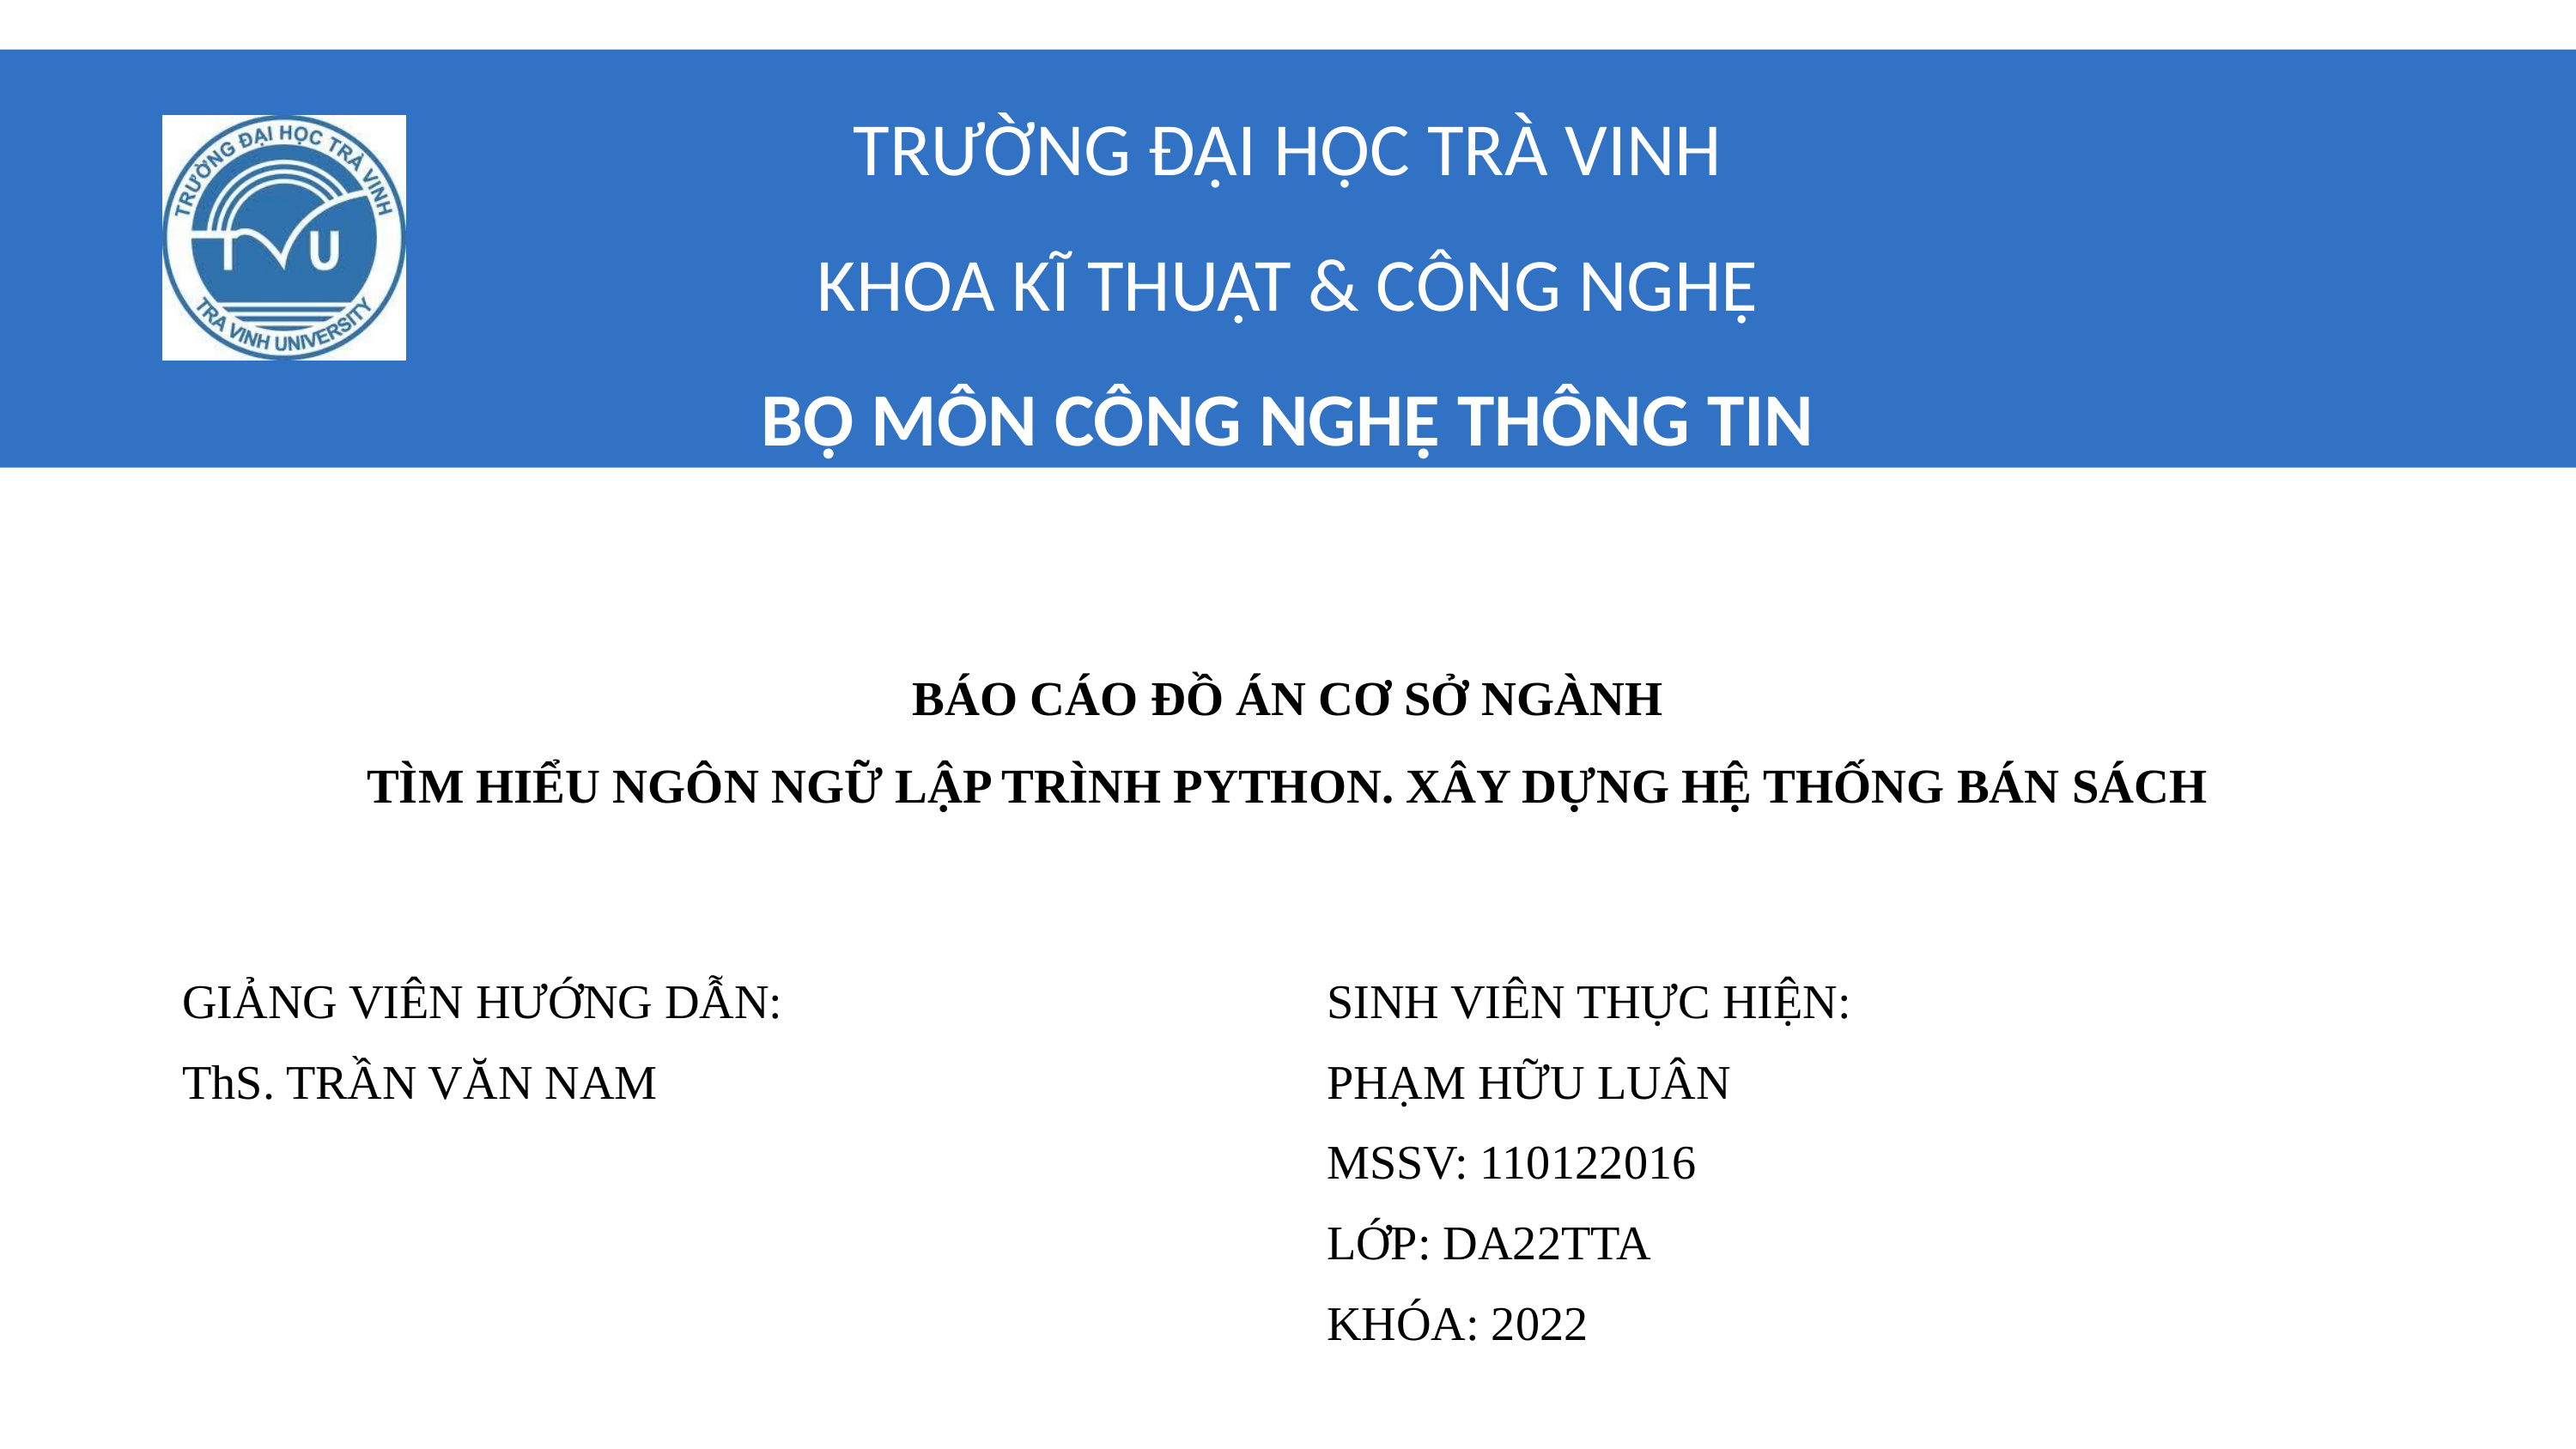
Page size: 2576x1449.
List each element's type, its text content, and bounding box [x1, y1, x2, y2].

table_header SINH VIÊN THỰC HIỆN: PHẠM HỮU LUÂN MSSV: 110122016 LỚP: DA22TTA KHÓA: 2022 [1308, 940, 2451, 1360]
title BÁO CÁO ĐỒ ÁN CƠ SỞ NGÀNH TÌM HIỂU NGÔN NGỮ LẬP TRÌNH PYTHON. XÂY DỰNG HỆ THỐNG BÁN SÁCH [0, 631, 2576, 870]
text_box TRƯỜNG ĐẠI HỌC TRÀ VINH KHOA KĨ THUẬT & CÔNG NGHỆ BỘ MÔN CÔNG NGHỆ THÔNG TIN [0, 49, 2576, 468]
picture [162, 114, 406, 361]
table_header GIẢNG VIÊN HƯỚNG DẪN: ThS. TRẦN VĂN NAM [164, 940, 1307, 1360]
